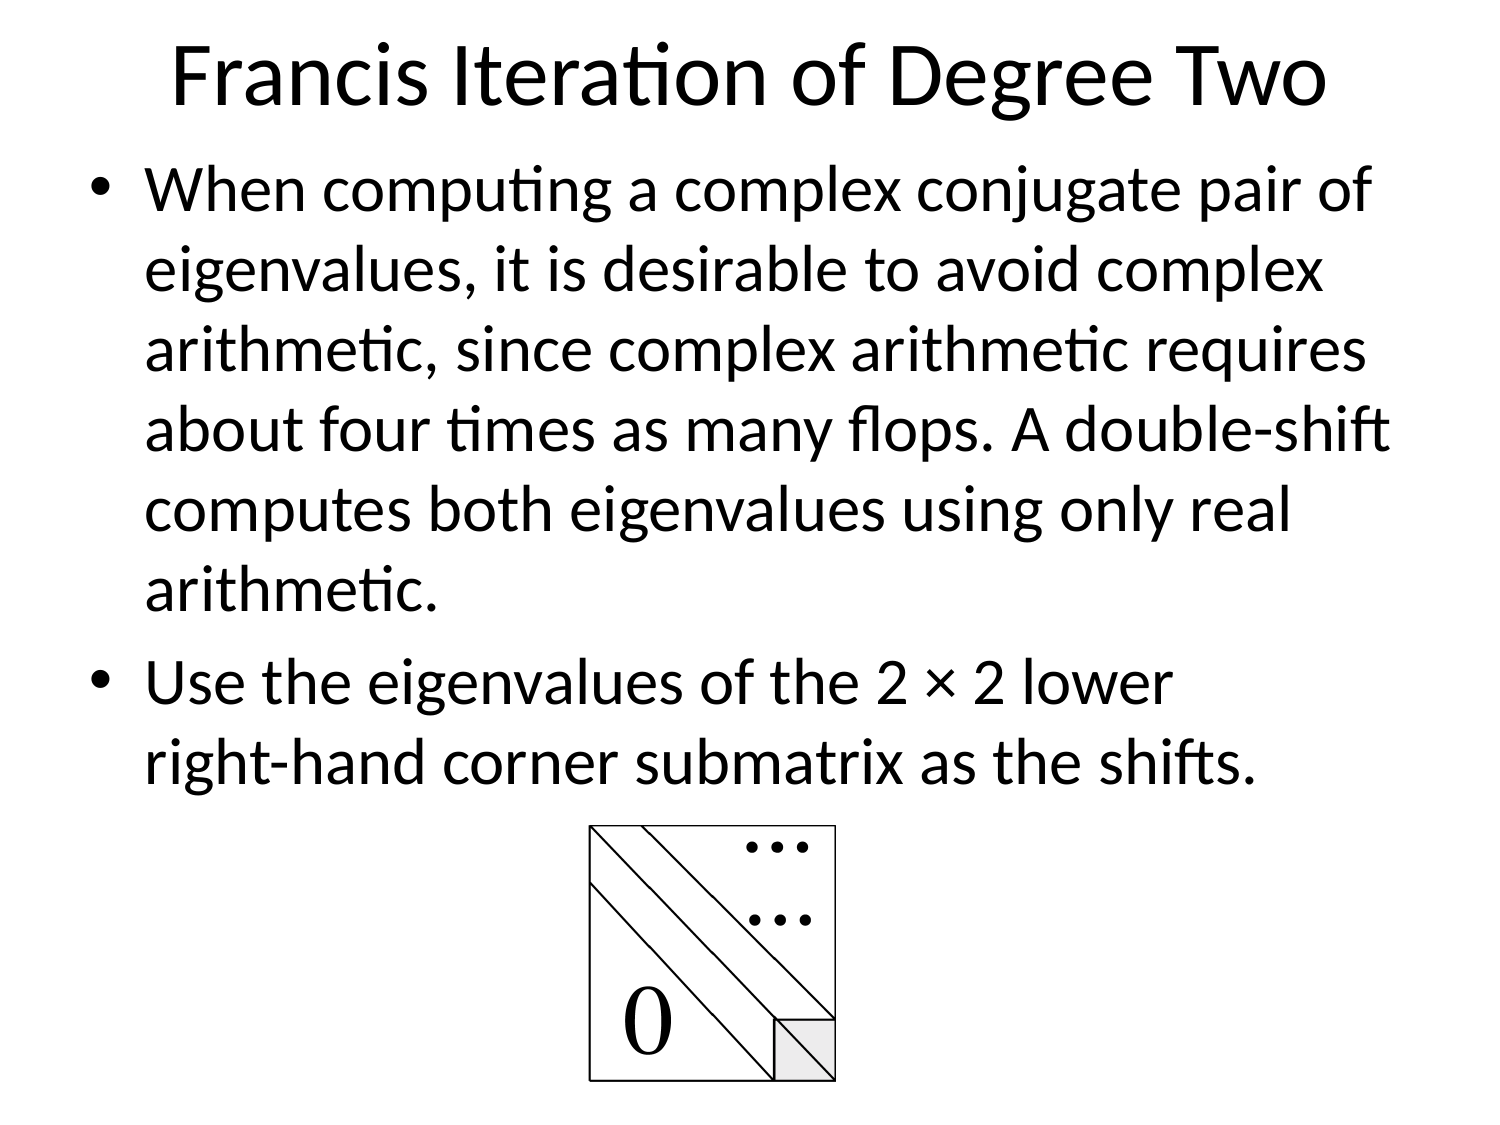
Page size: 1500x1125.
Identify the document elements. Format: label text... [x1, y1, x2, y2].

title Francis Iteration of Degree Two [75, 0, 1426, 163]
picture [587, 824, 837, 1083]
list When computing a complex conjugate pair of eigenvalues, it is desirable to avoid complex arithmetic, since complex arithmetic requires about four times as many flops. A double-shift computes both eigenvalues using only real arithmetic. Use the eigenvalues of the 2 × 2 lower right-hand corner submatrix as the shifts. [73, 137, 1424, 880]
